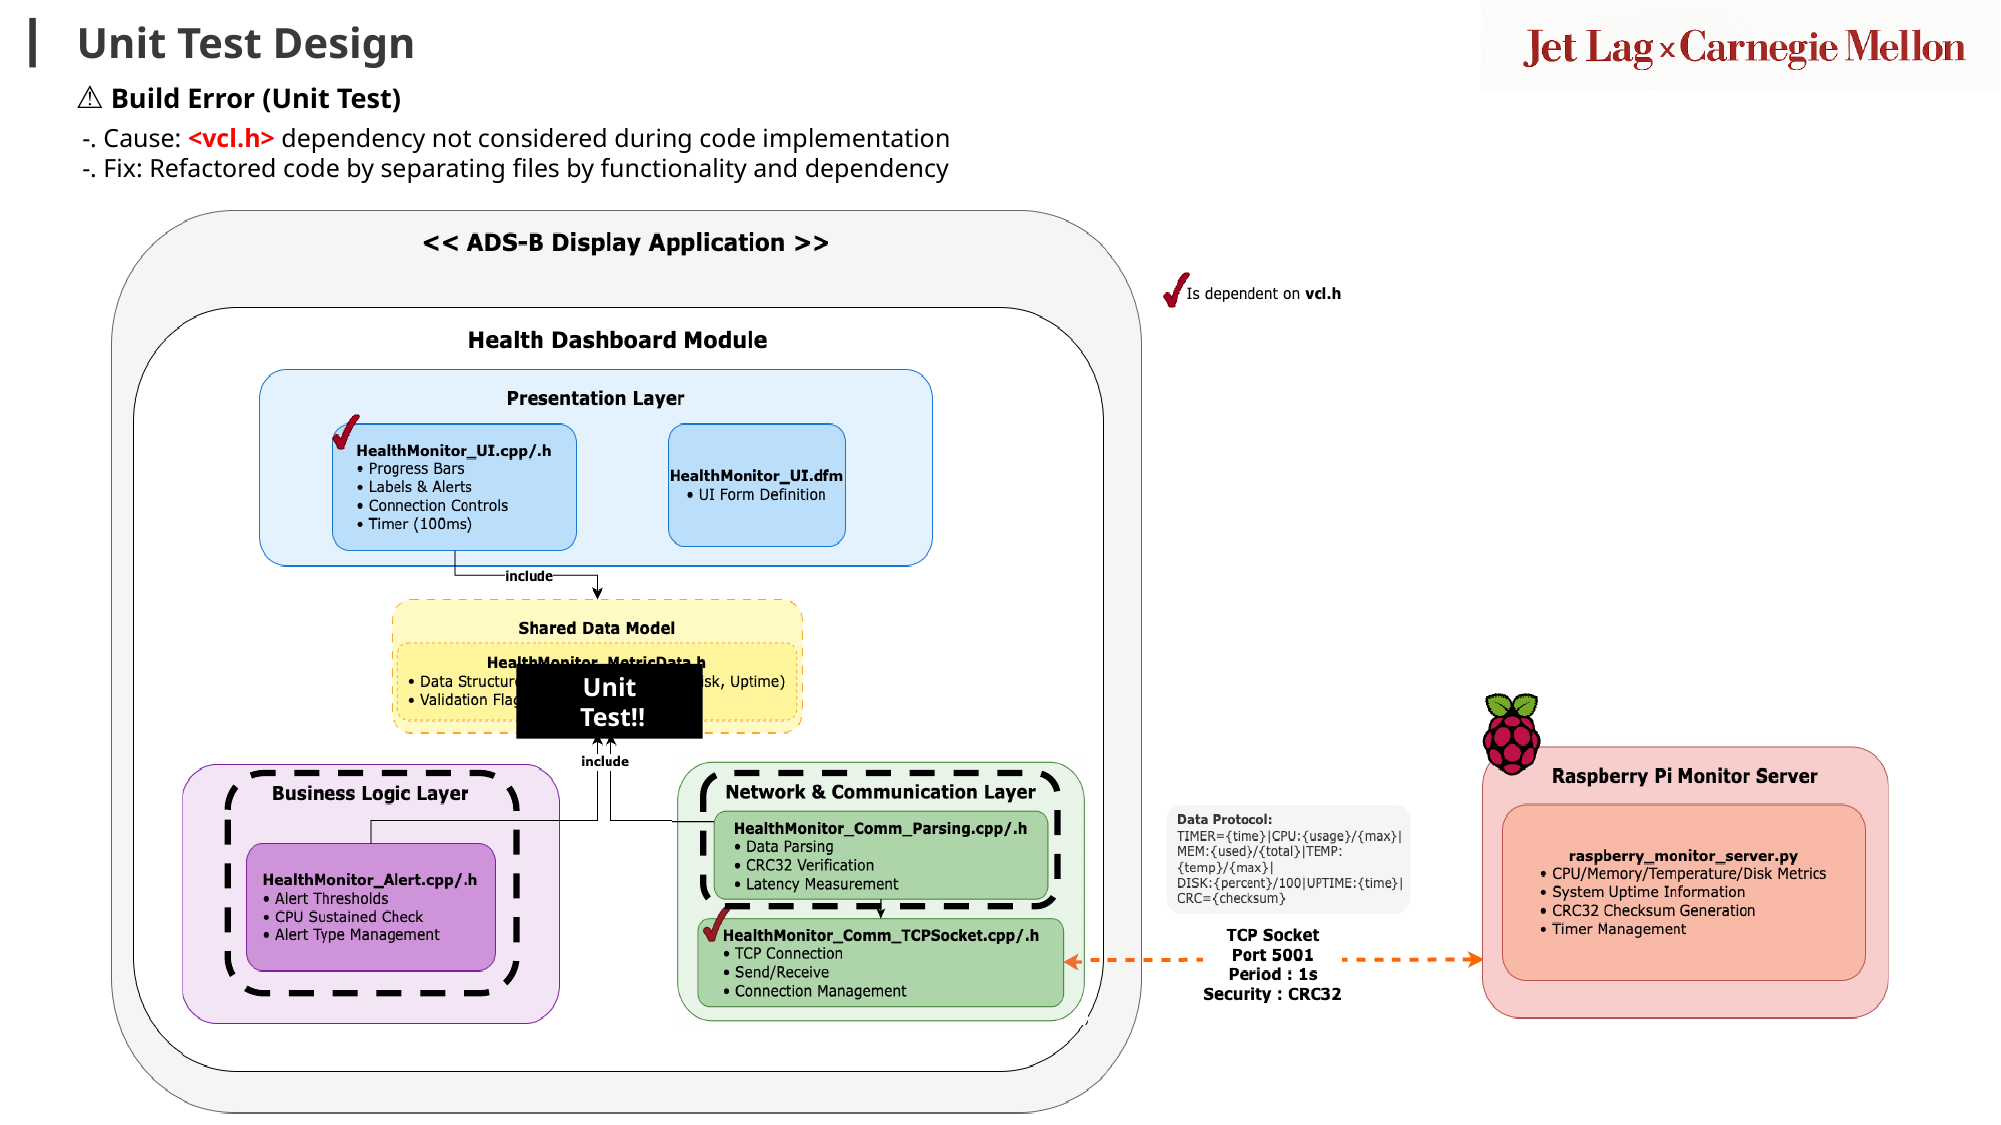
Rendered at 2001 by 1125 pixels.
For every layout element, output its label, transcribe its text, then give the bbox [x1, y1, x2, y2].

text_box ⚠️ Build Error (Unit Test) -. Cause: <vcl.h> dependency not considered during code implementation -. Fix: Refactored code by separating files by functionality and dependency [60, 74, 1250, 197]
text_box Unit Test Design [5, 8, 1358, 74]
picture [1480, 0, 2000, 90]
picture [111, 210, 1889, 1115]
